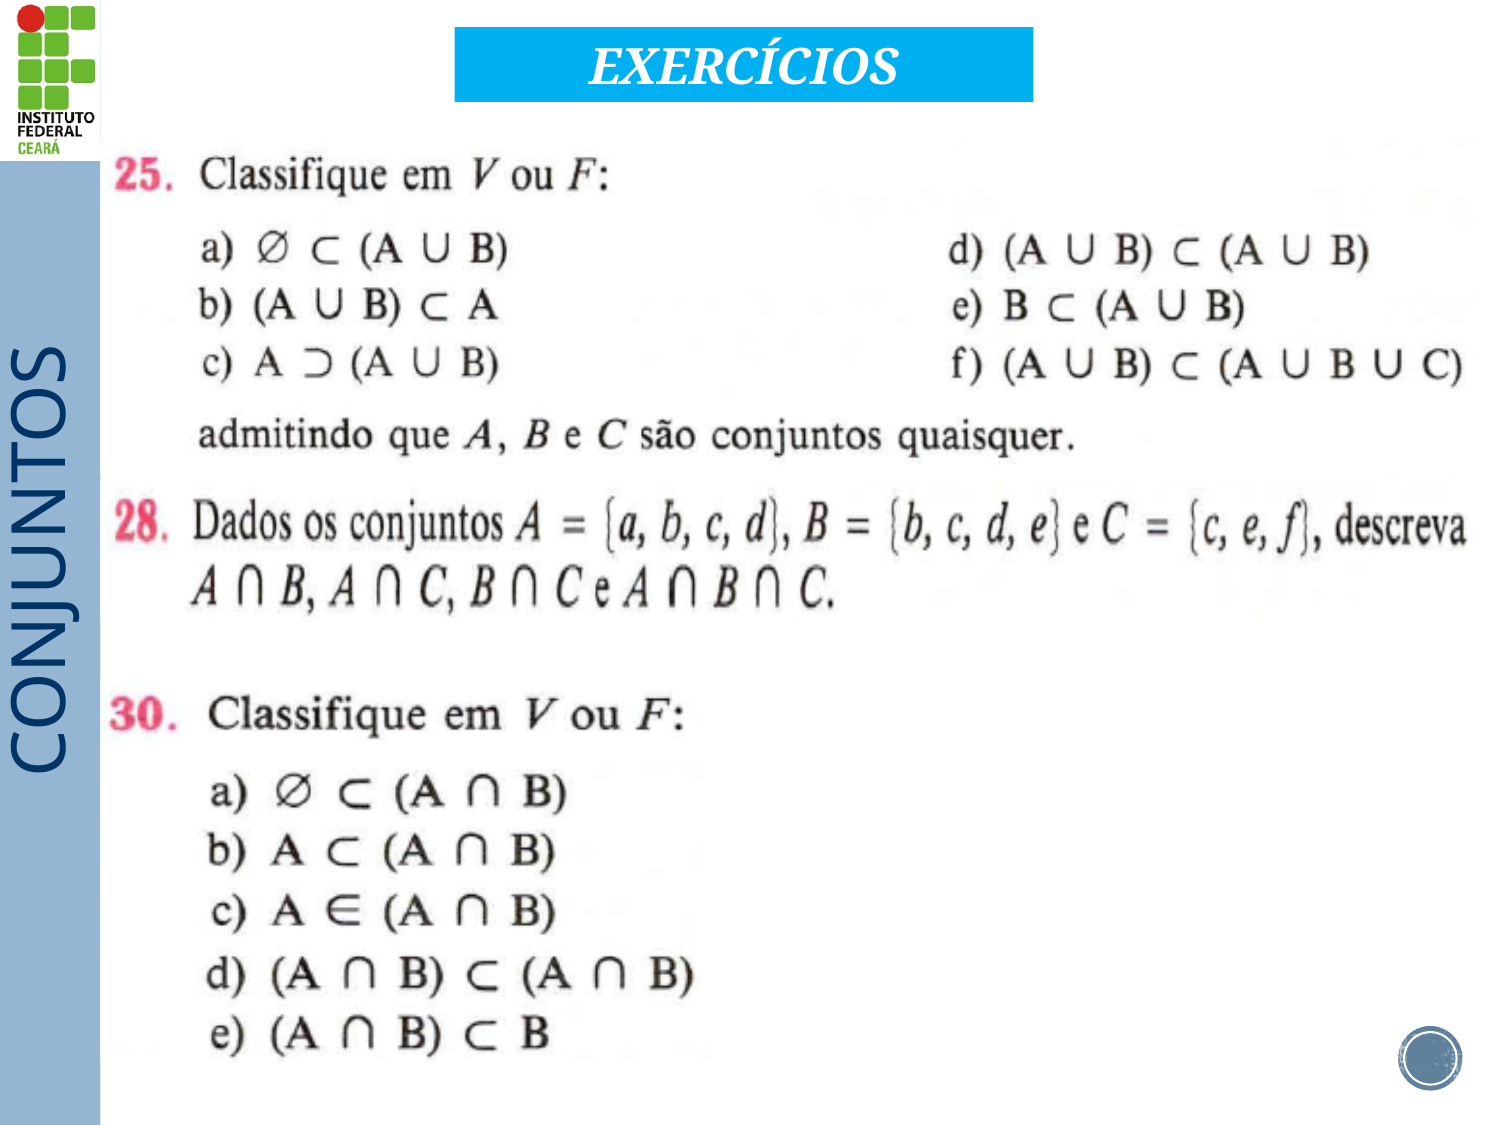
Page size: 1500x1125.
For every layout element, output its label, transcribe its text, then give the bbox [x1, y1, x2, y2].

picture [104, 141, 1476, 472]
text_box EXERCÍCIOS [454, 27, 1034, 102]
picture [103, 683, 710, 1060]
picture [100, 481, 1479, 623]
picture [0, 0, 101, 161]
text_box CONJUNTOS [0, 161, 101, 1125]
